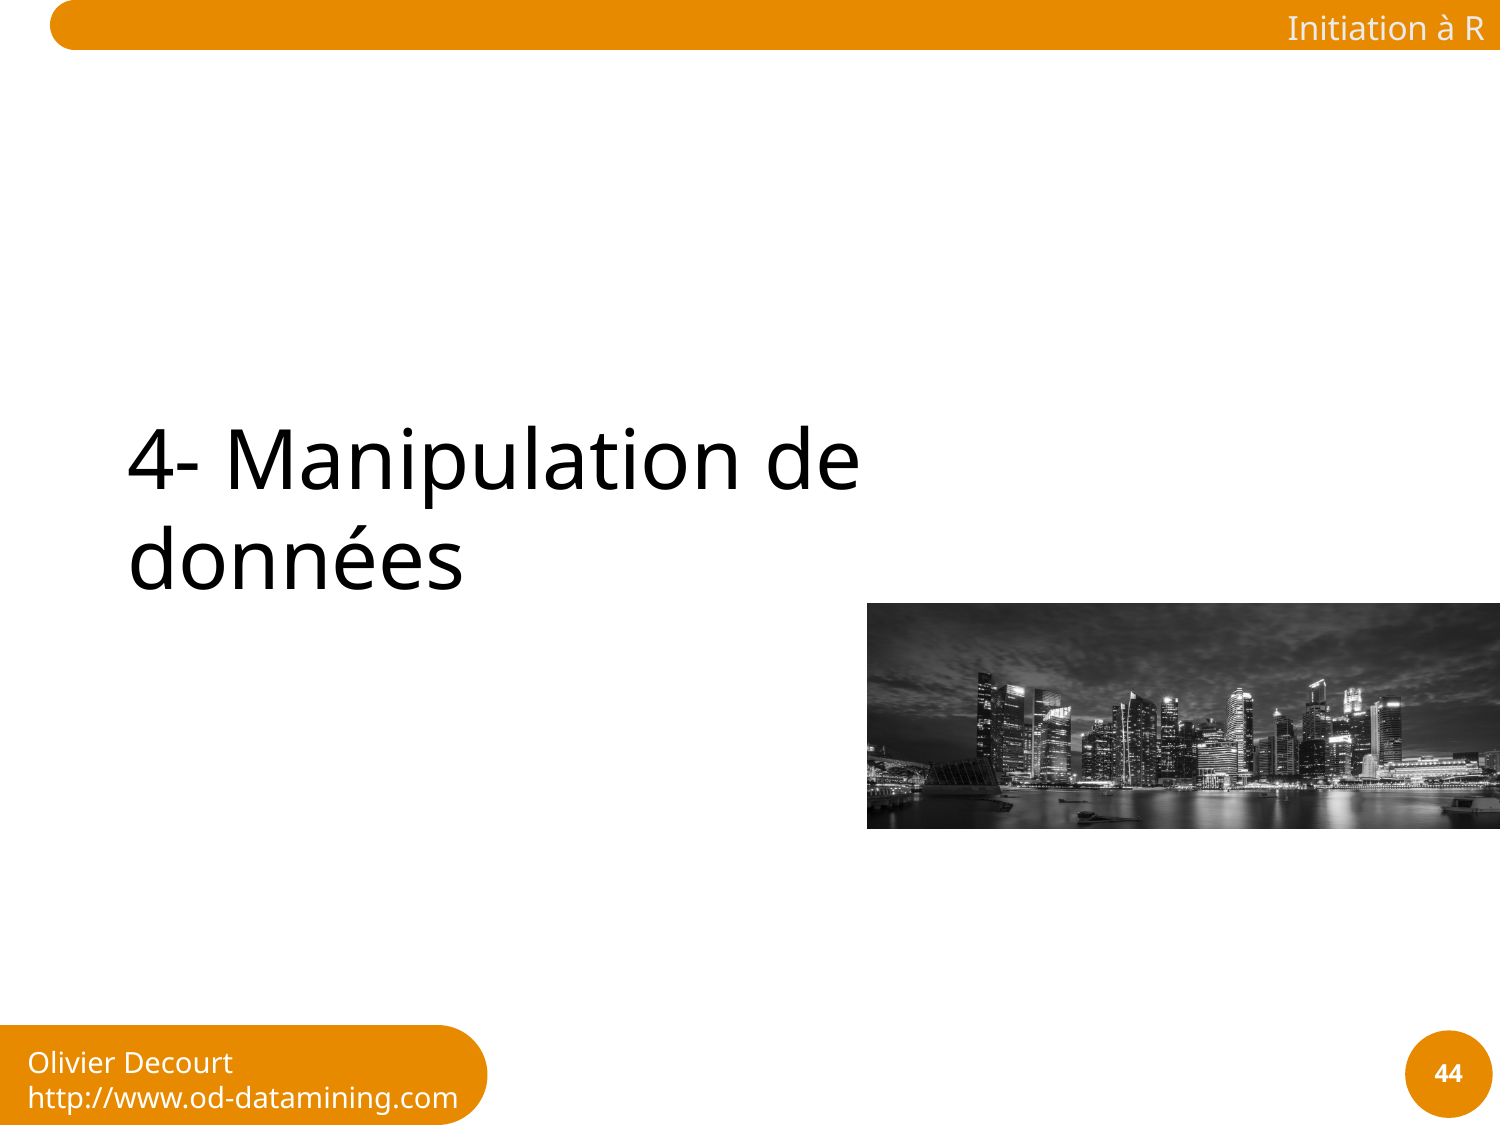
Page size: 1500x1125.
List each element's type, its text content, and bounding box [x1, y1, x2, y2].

picture [867, 603, 1500, 829]
title 4- Manipulation de données [112, 375, 1125, 638]
